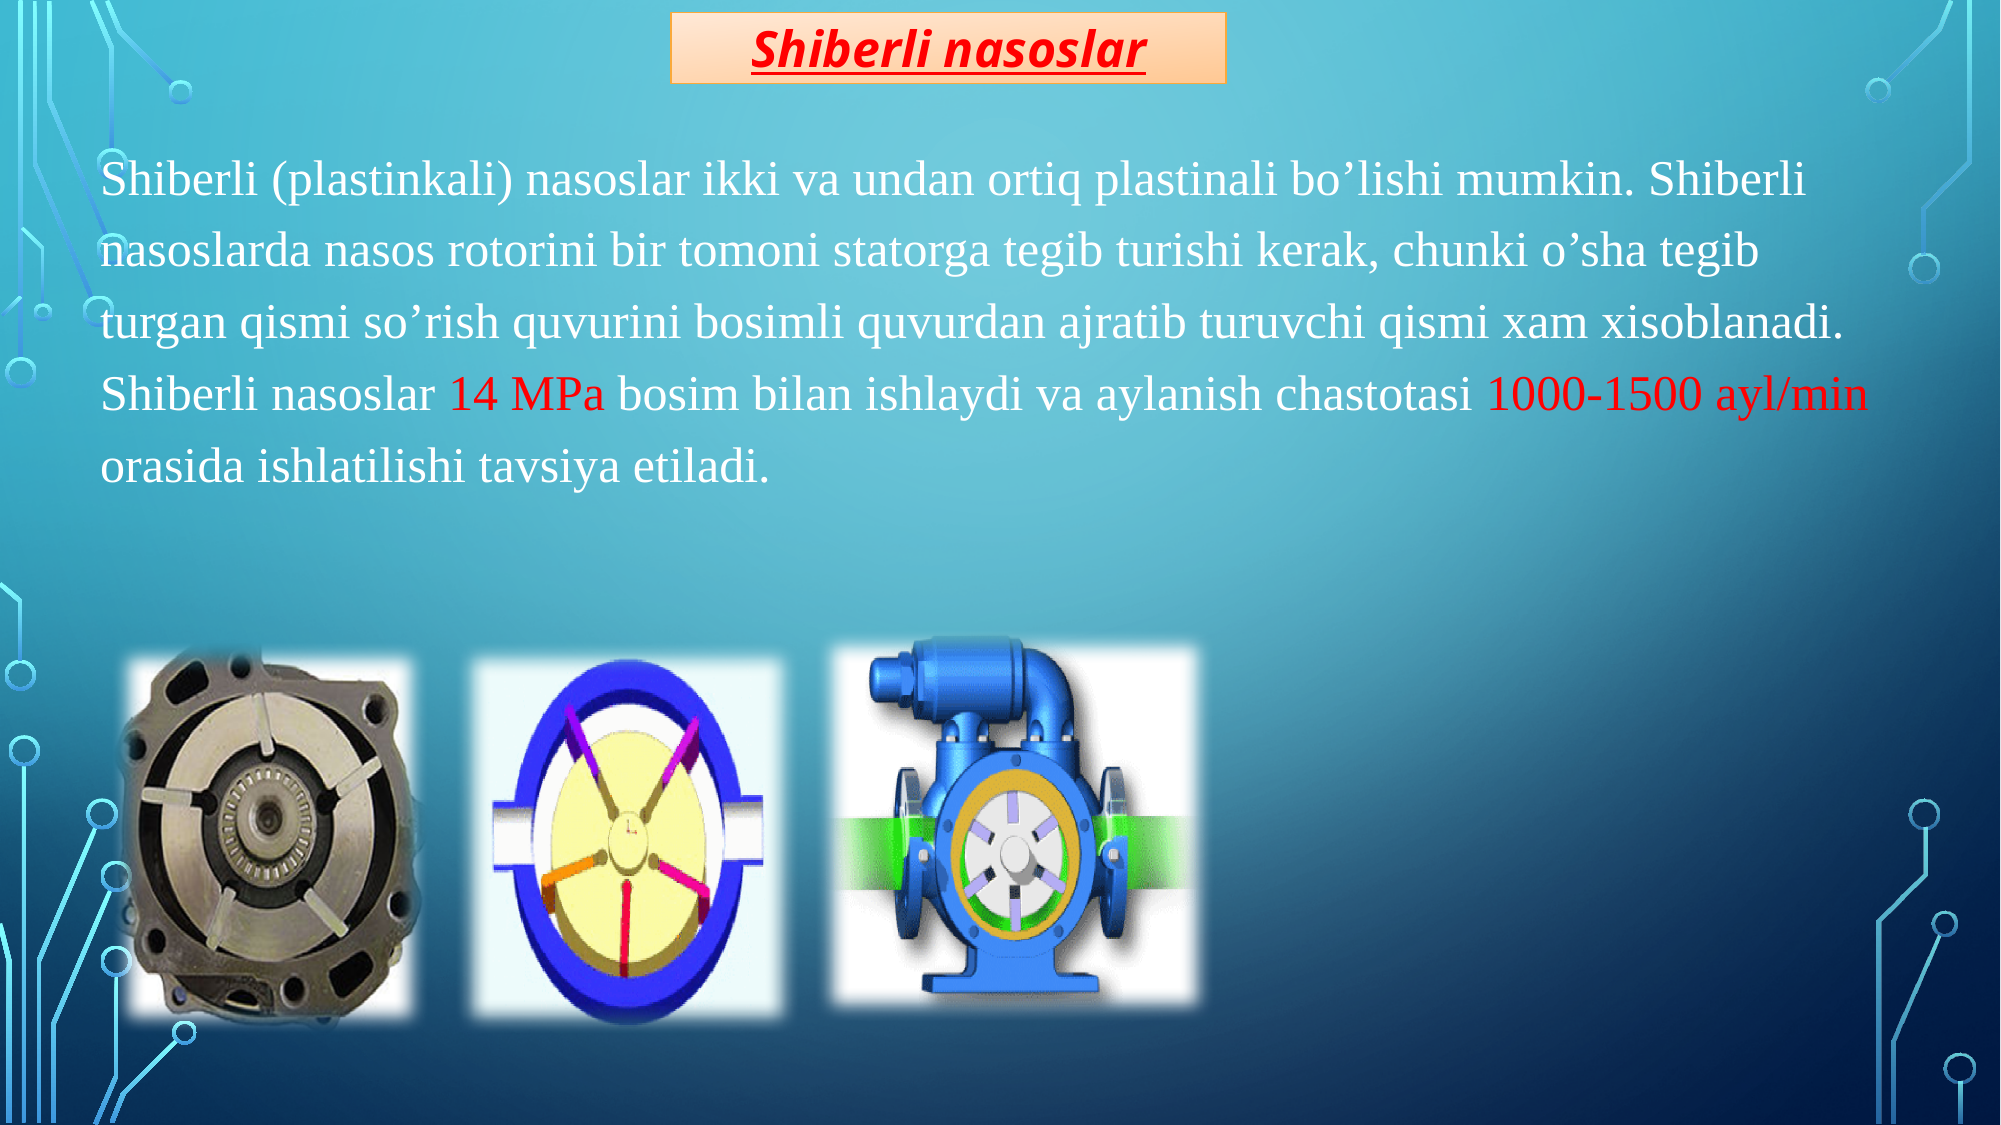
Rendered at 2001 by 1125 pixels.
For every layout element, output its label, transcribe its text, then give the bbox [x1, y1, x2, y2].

picture [110, 640, 430, 1035]
picture [454, 640, 802, 1035]
text_box Shiberli nasoslar [670, 12, 1227, 84]
list Shiberli (plastinkali) nasoslar ikki va undan ortiq plastinali bo’lishi mumkin. Shiberli nasoslarda nasos rotorini bir tomoni statorga tegib turishi kerak, chunki o’sha tegib turgan qismi so’rish quvurini bosimli quvurdan ajratib turuvchi qismi xam xisoblanadi. Shiberli nasoslar 14 MPa bosim bilan ishlaydi va aylanish chastotasi 1000-1500 ayl/min orasida ishlatilishi tavsiya etiladi. [85, 125, 1915, 1050]
picture [813, 628, 1215, 1023]
